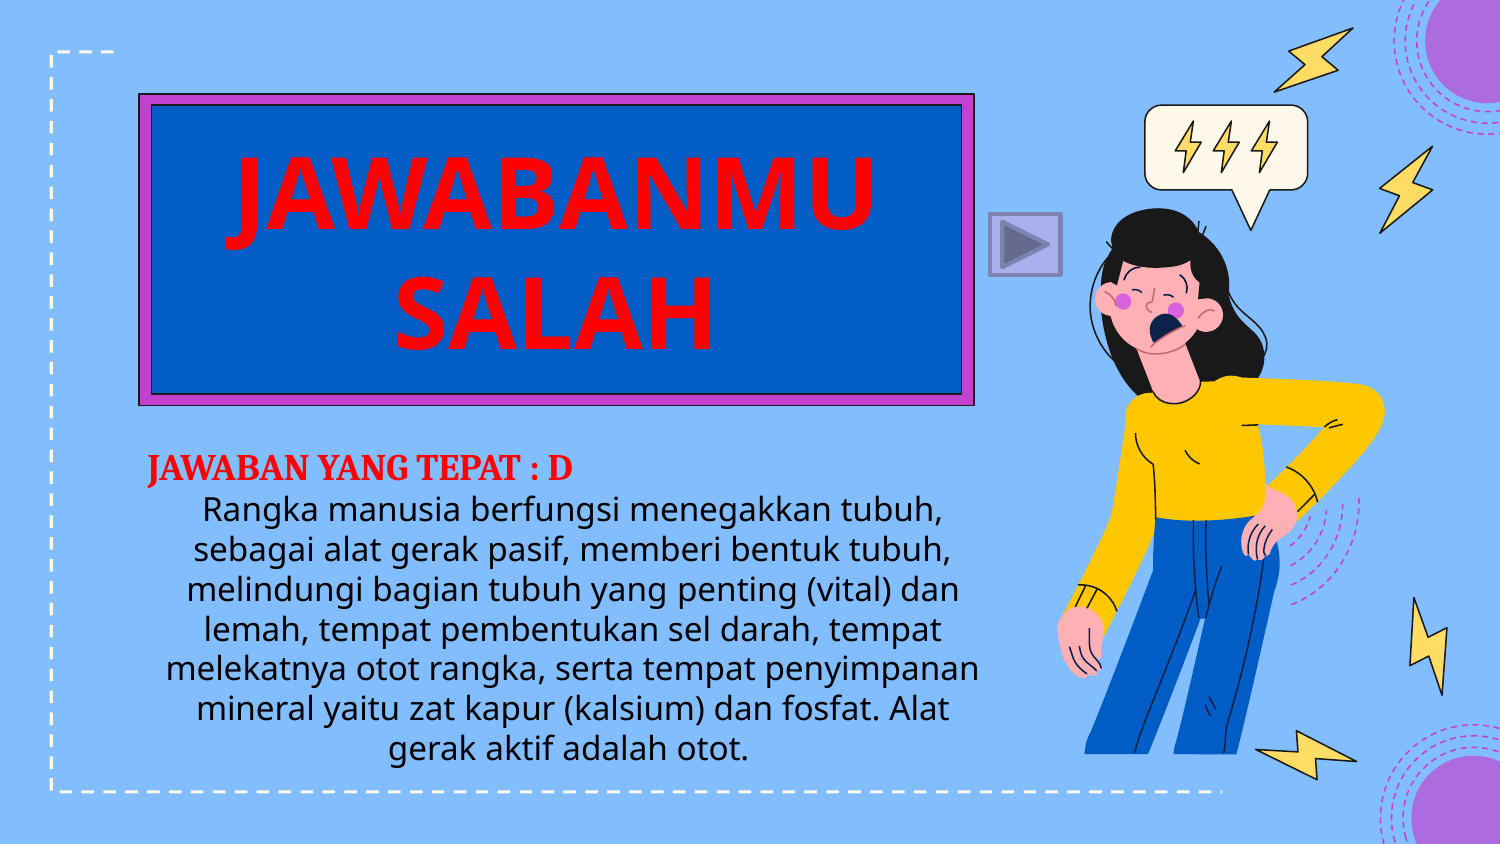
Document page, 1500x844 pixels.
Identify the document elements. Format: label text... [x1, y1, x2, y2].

text_box [988, 212, 1051, 277]
text_box [51, 51, 1223, 792]
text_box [1056, 104, 1389, 755]
list JAWABAN YANG TEPAT : D Rangka manusia berfungsi menegakkan tubuh, sebagai alat gerak pasif, memberi bentuk tubuh, melindungi bagian tubuh yang penting (vital) dan lemah, tempat pembentukan sel darah, tempat melekatnya otot rangka, serta tempat penyimpanan mineral yaitu zat kapur (kalsium) dan fosfat. Alat gerak aktif adalah otot. [697, 440, 1014, 652]
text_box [138, 93, 975, 406]
